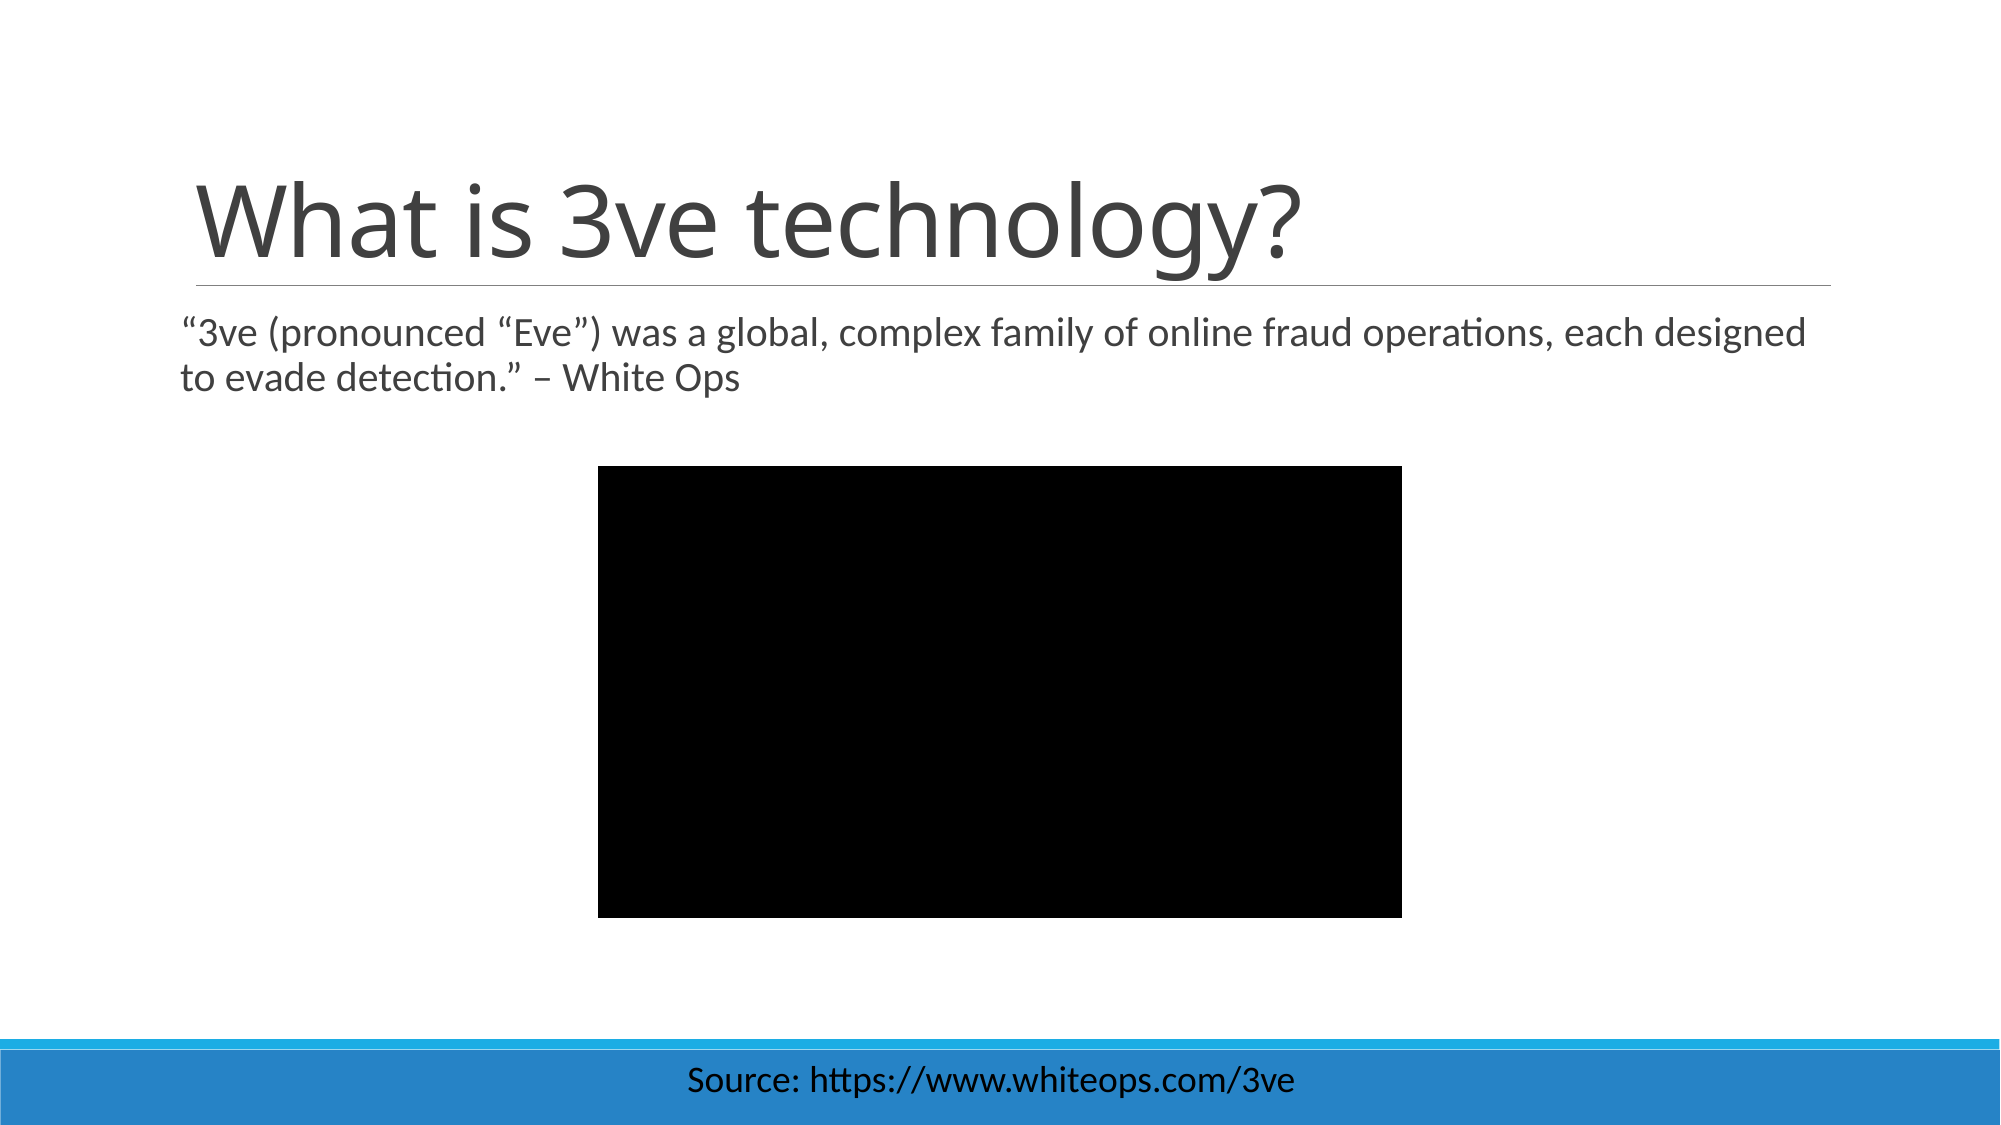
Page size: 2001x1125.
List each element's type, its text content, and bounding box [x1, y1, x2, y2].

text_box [596, 464, 1404, 919]
title What is 3ve technology? [180, 47, 1830, 285]
list “3ve (pronounced “Eve”) was a global, complex family of online fraud operations, each designed to evade detection.” – White Ops [180, 302, 1830, 963]
text_box Source: https://www.whiteops.com/3ve [672, 1047, 1328, 1108]
